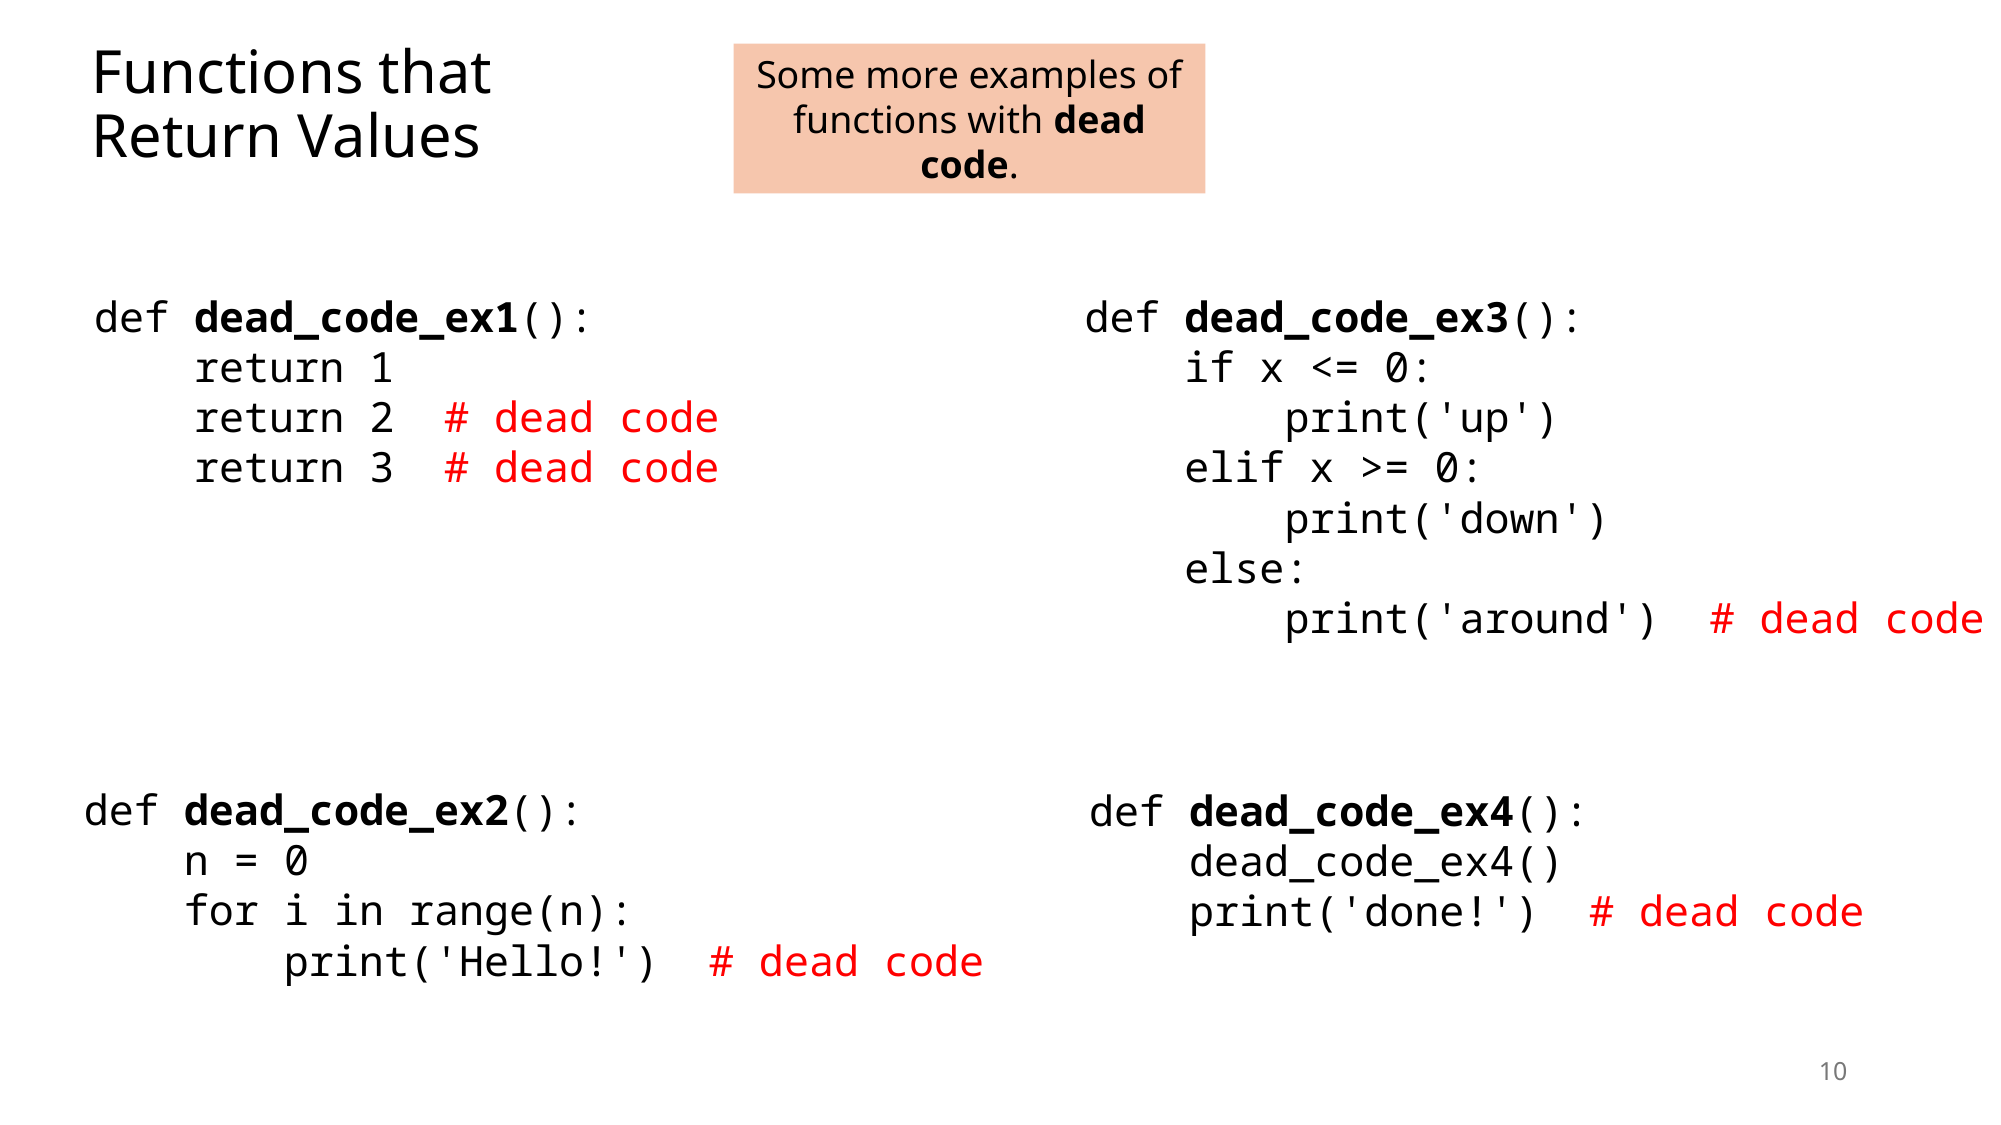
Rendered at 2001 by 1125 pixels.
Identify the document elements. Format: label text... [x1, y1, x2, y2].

text_box def dead_code_ex1(): return 1 return 2 # dead code return 3 # dead code [79, 283, 734, 499]
slide_number 10 [1412, 1042, 1863, 1103]
text_box def dead_code_ex3(): if x <= 0: print('up') elif x >= 0: print('down') else: print('around') # dead code [1069, 283, 2000, 649]
text_box Some more examples of functions with dead code. [733, 43, 1206, 194]
text_box def dead_code_ex4(): dead_code_ex4() print('done!') # dead code [1074, 776, 1879, 942]
text_box def dead_code_ex2(): n = 0 for i in range(n): print('Hello!') # dead code [69, 776, 999, 992]
title Functions that Return Values [76, 33, 712, 251]
